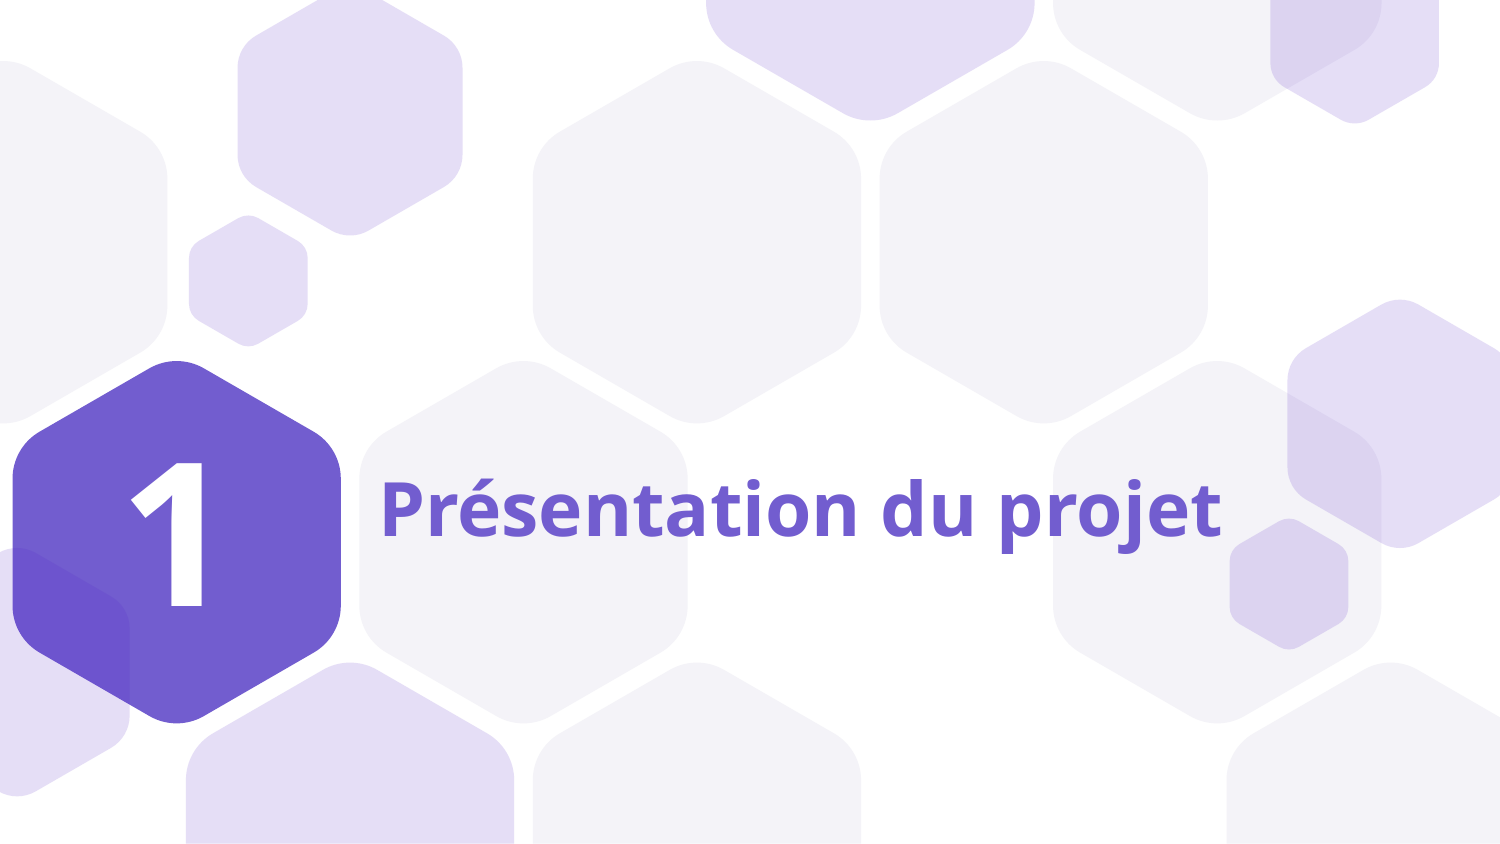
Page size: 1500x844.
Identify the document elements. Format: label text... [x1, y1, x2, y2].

title Présentation du projet [378, 473, 1500, 552]
text_box 1 [12, 361, 342, 723]
